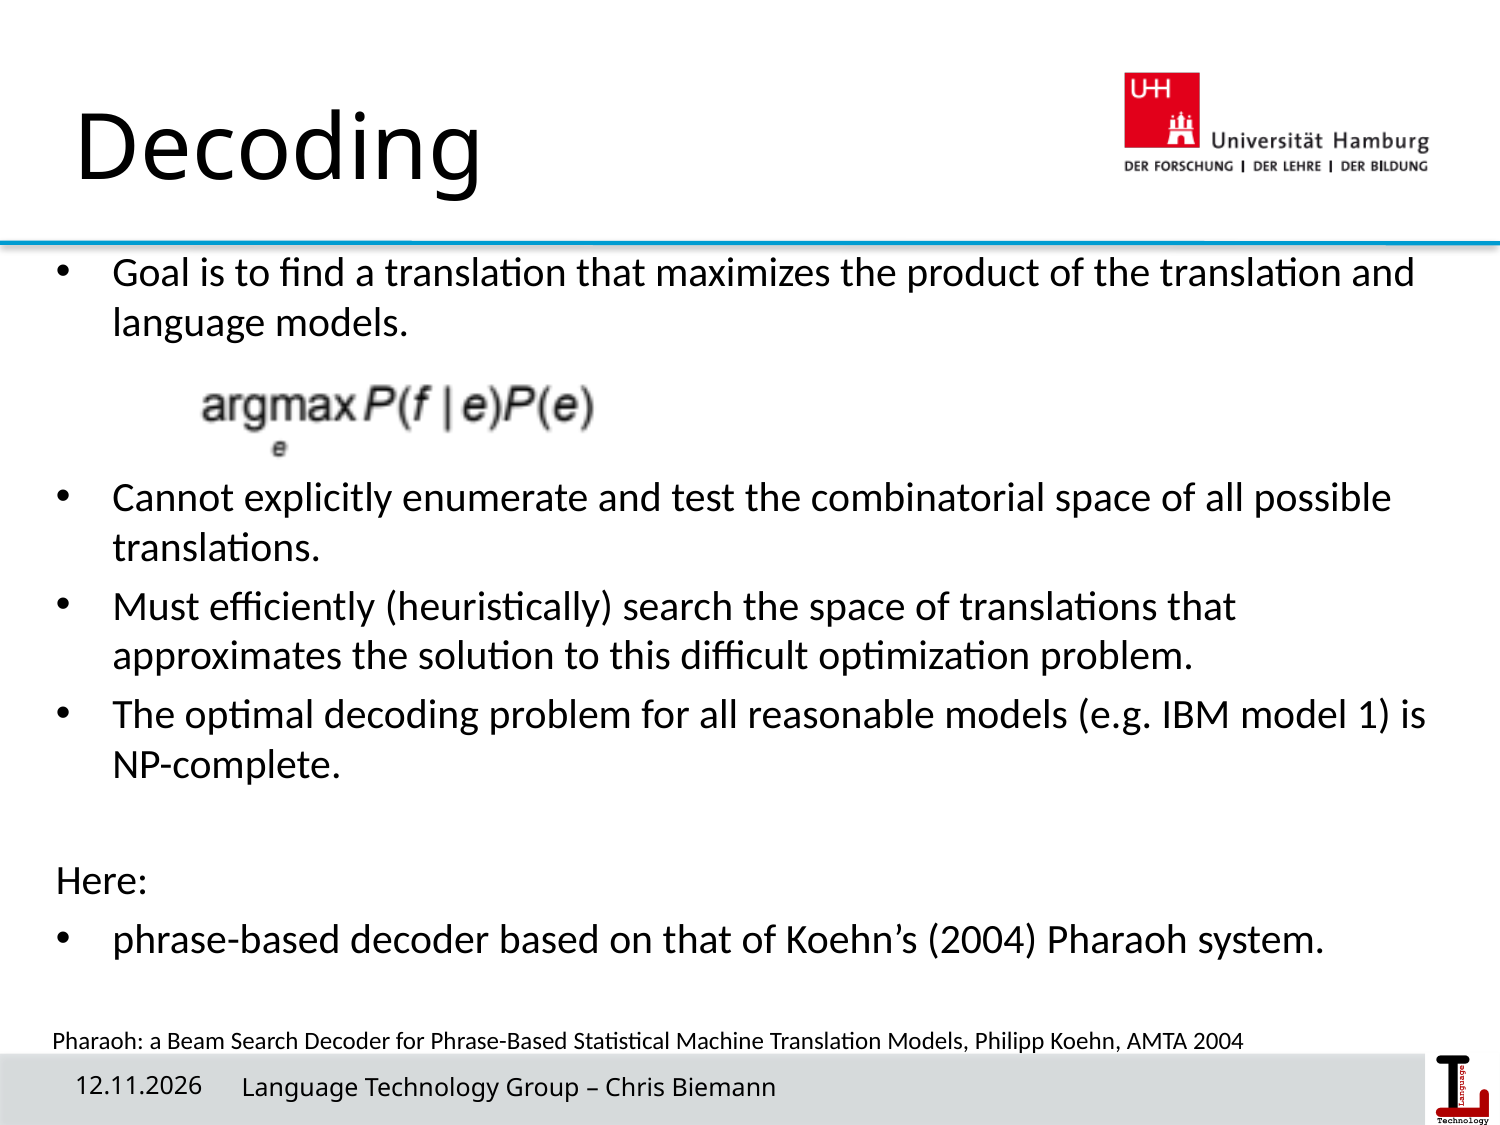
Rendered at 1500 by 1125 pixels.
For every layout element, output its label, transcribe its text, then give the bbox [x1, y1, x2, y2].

text_box 04.11.18 [74, 1056, 224, 1117]
picture [1425, 1052, 1500, 1125]
title Decoding [58, 80, 1187, 218]
list Goal is to find a translation that maximizes the product of the translation and language models. Cannot explicitly enumerate and test the combinatorial space of all possible translations. Must efficiently (heuristically) search the space of translations that approximates the solution to this difficult optimization problem. The optimal decoding problem for all reasonable models (e.g. IBM model 1) is NP-complete. Here: phrase-based decoder based on that of Koehn’s (2004) Pharaoh system. [41, 237, 1459, 1047]
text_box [172, 293, 623, 476]
text_box Language Technology Group – Chris Biemann [235, 1056, 978, 1117]
text_box Pharaoh: a Beam Search Decoder for Phrase-Based Statistical Machine Translation Models, Philipp Koehn, AMTA 2004 [37, 1017, 1438, 1062]
